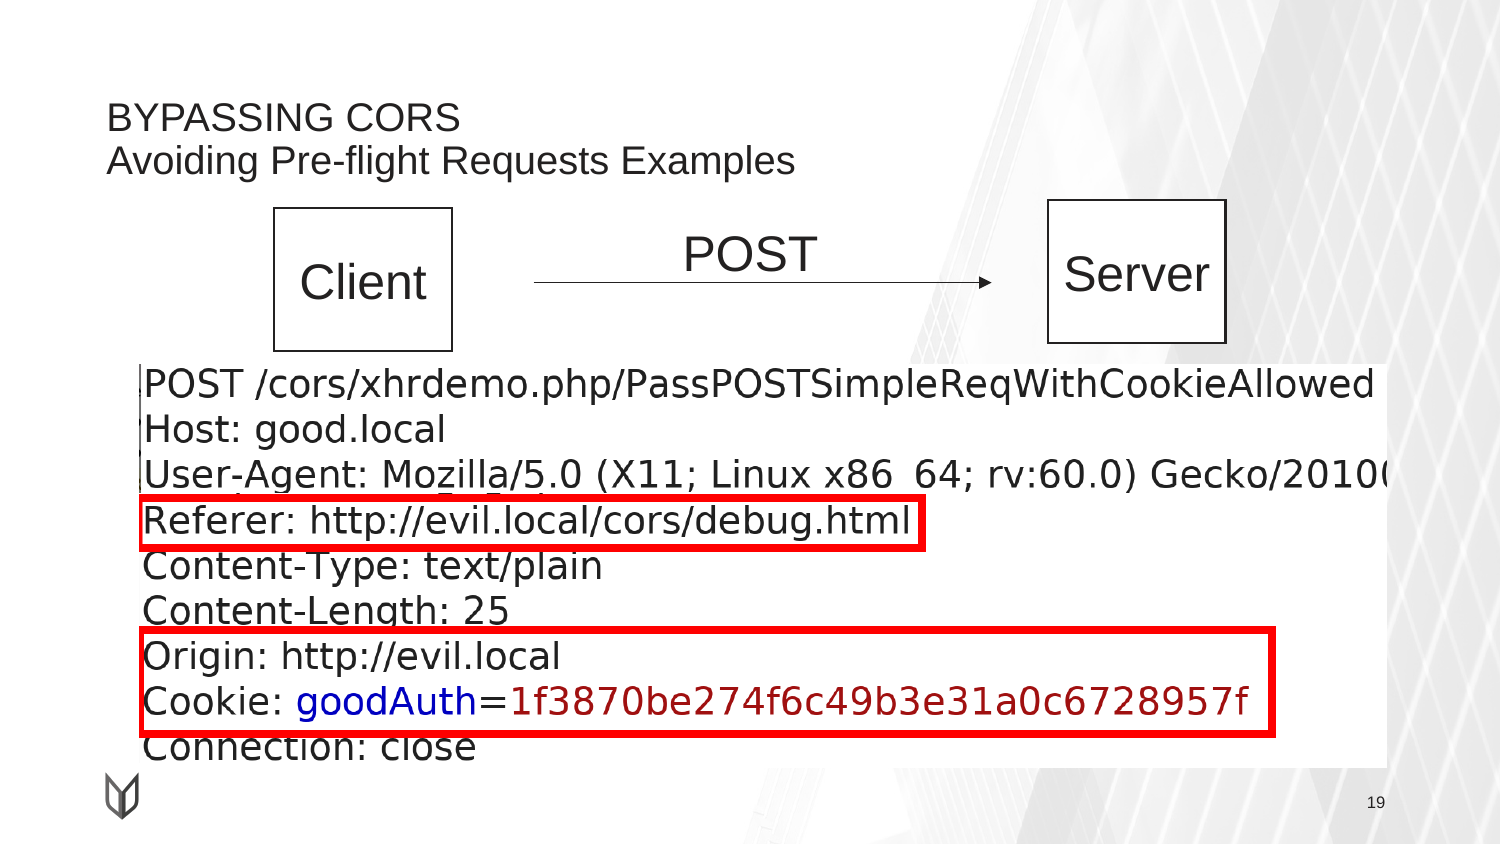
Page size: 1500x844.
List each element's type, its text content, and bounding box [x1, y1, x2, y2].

text_box Server [1047, 199, 1227, 344]
text_box POST [615, 213, 886, 282]
title BYPASSING CORS Avoiding Pre-flight Requests Examples [106, 96, 1400, 220]
text_box POST [615, 283, 886, 289]
text_box Client [273, 207, 453, 352]
picture [0, 0, 1500, 844]
slide_number 19 [1345, 784, 1400, 815]
